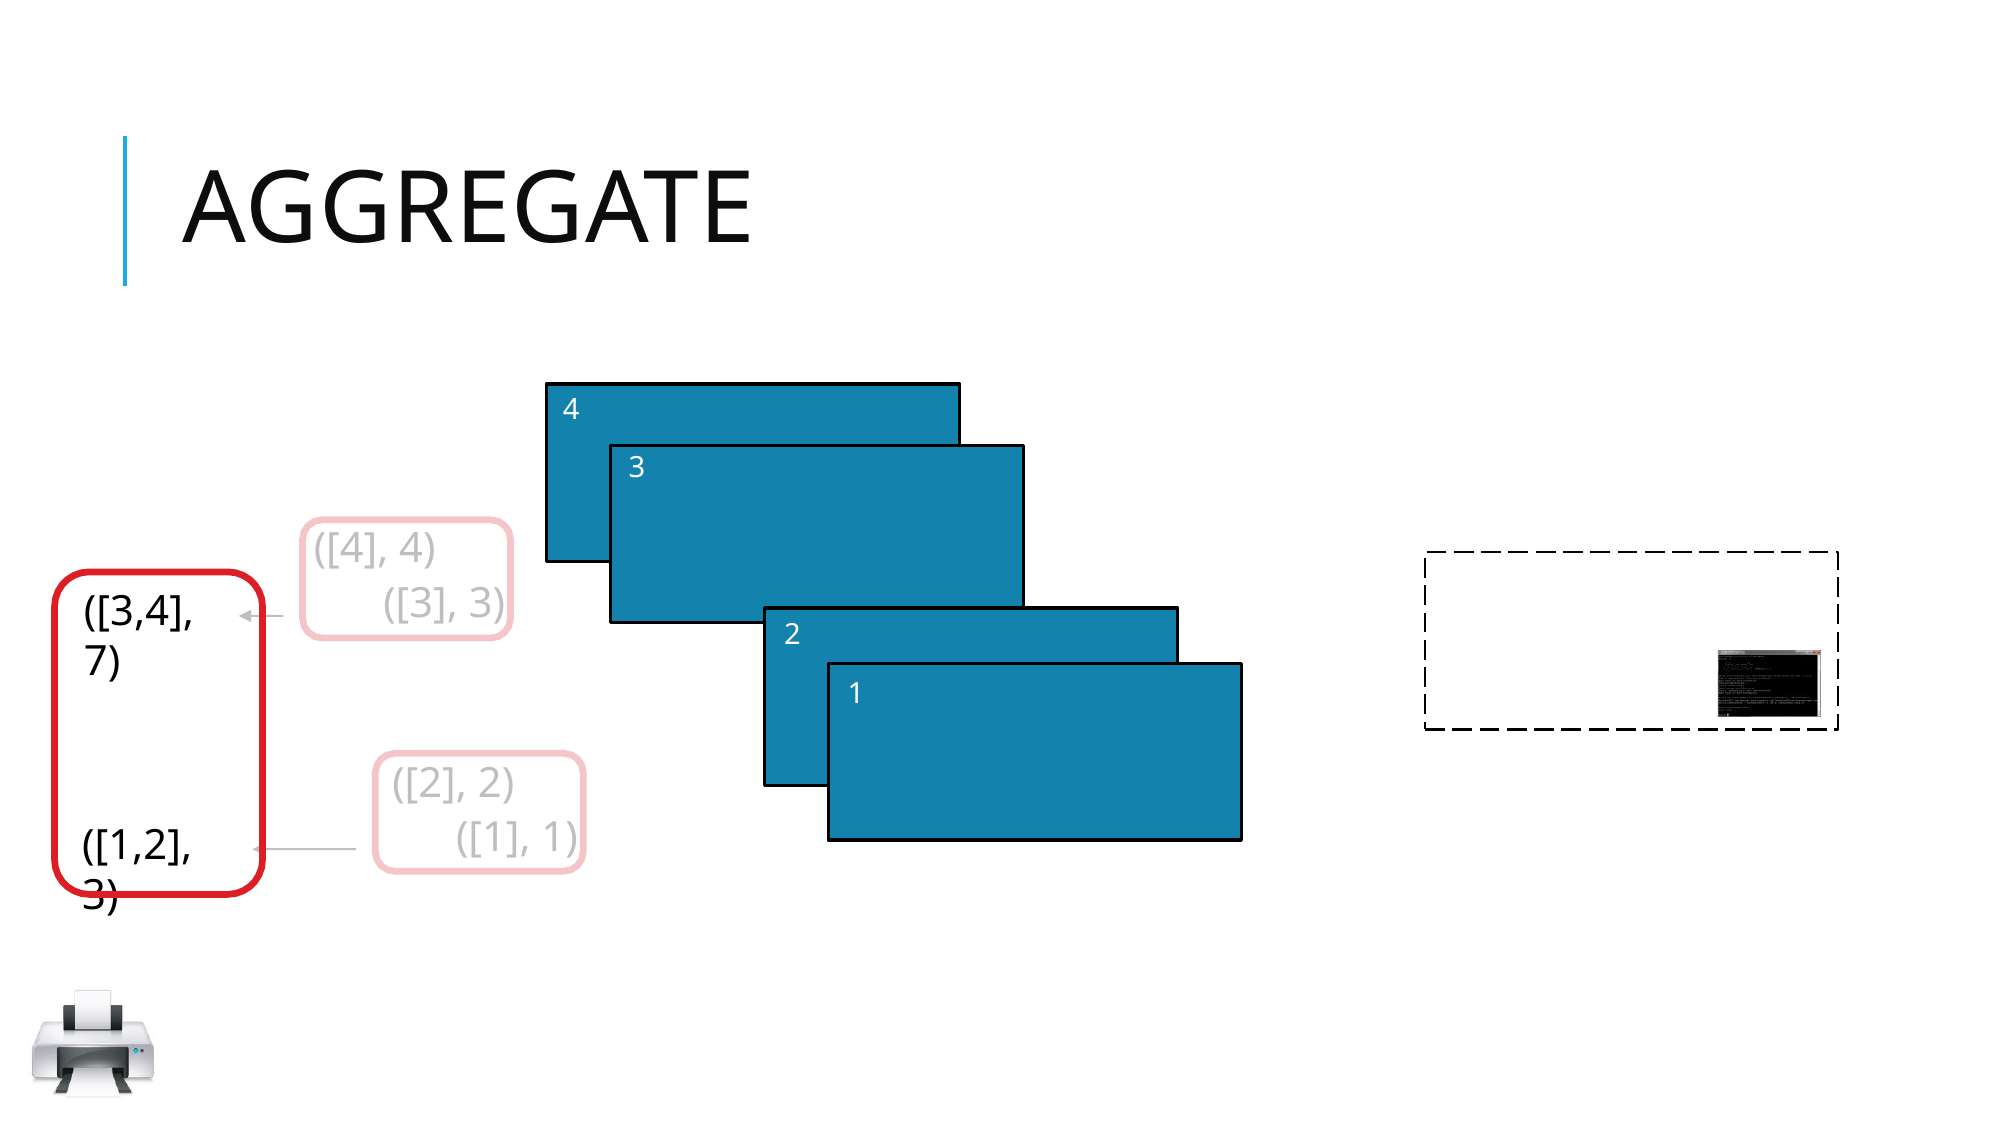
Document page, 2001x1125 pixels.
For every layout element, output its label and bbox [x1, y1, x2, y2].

text_box [1425, 552, 1839, 730]
text_box [546, 384, 1242, 841]
text_box [28, 986, 156, 1100]
title [180, 143, 1819, 331]
text_box [54, 497, 625, 918]
